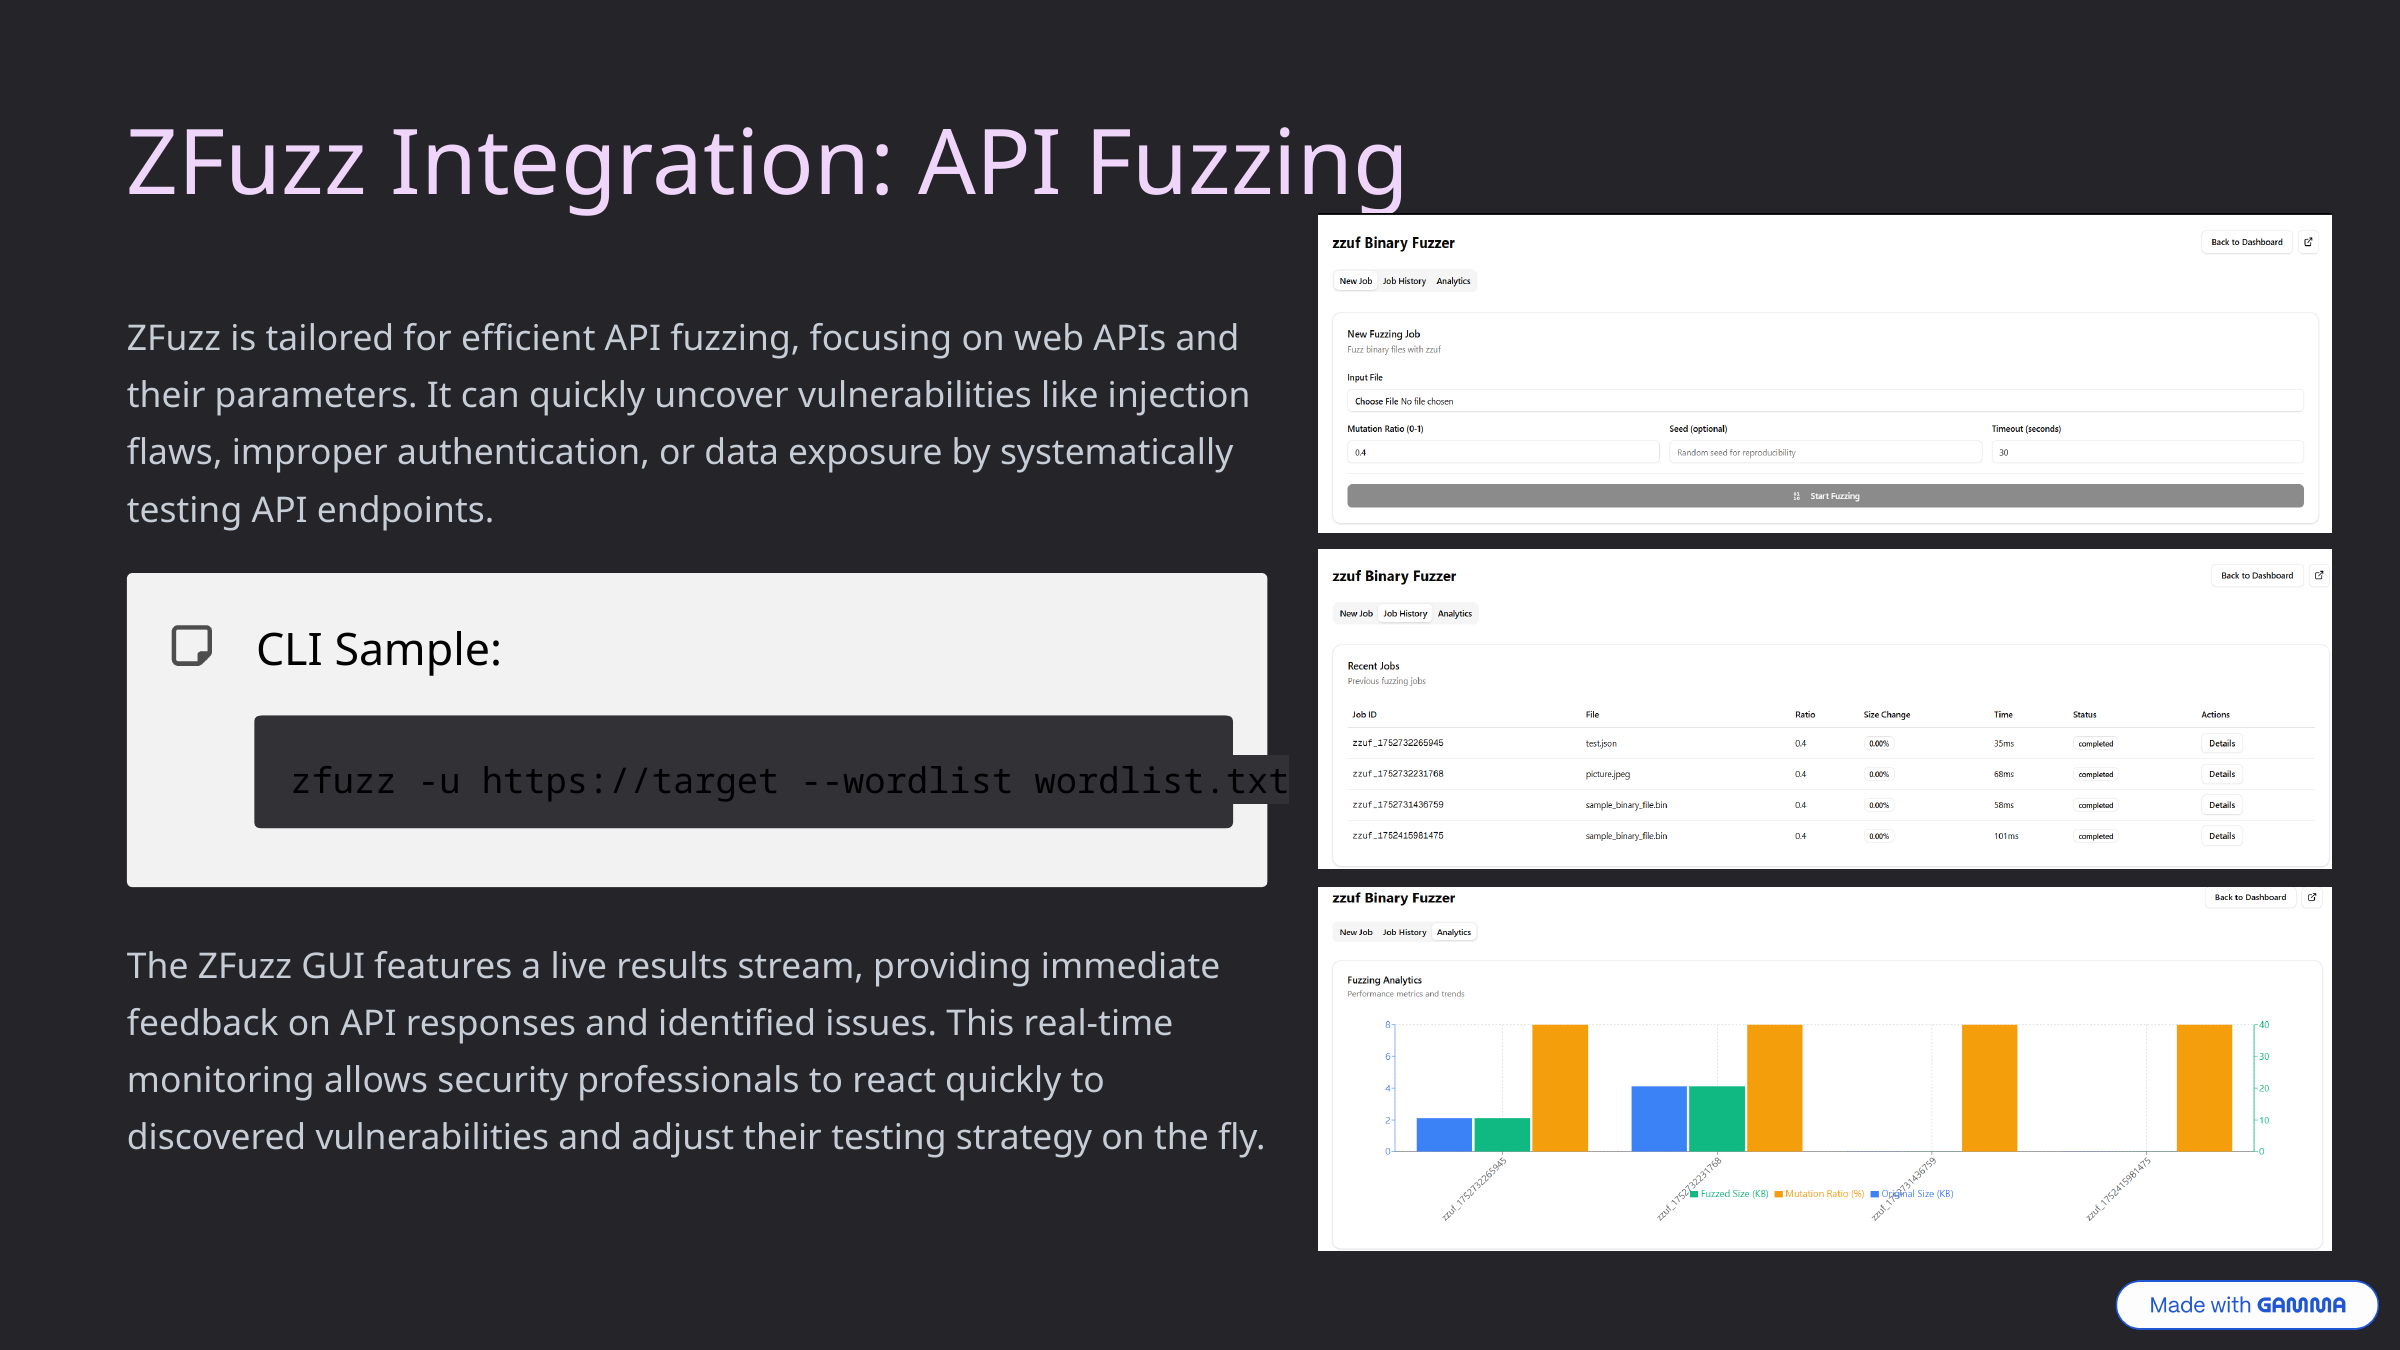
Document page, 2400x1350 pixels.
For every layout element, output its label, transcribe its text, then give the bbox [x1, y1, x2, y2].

text_box ZFuzz is tailored for efficient API fuzzing, focusing on web APIs and their parameters. It can quickly uncover vulnerabilities like injection flaws, improper authentication, or data exposure by systematically testing API endpoints. [126, 300, 1268, 533]
picture [2106, 1271, 2389, 1339]
text_box [126, 573, 1268, 888]
text_box zfuzz -u https://target --wordlist wordlist.txt [290, 742, 1197, 801]
picture [1318, 886, 2332, 1251]
text_box The ZFuzz GUI features a live results stream, providing immediate feedback on API responses and identified issues. This real-time monitoring allows security professionals to react quickly to discovered vulnerabilities and adjust their testing strategy on the fly. [126, 927, 1268, 1218]
text_box [254, 715, 1234, 829]
picture [163, 622, 220, 668]
picture [1318, 212, 2332, 533]
text_box ZFuzz Integration: API Fuzzing [126, 99, 1392, 214]
text_box CLI Sample: [256, 618, 710, 675]
picture [1318, 549, 2332, 869]
